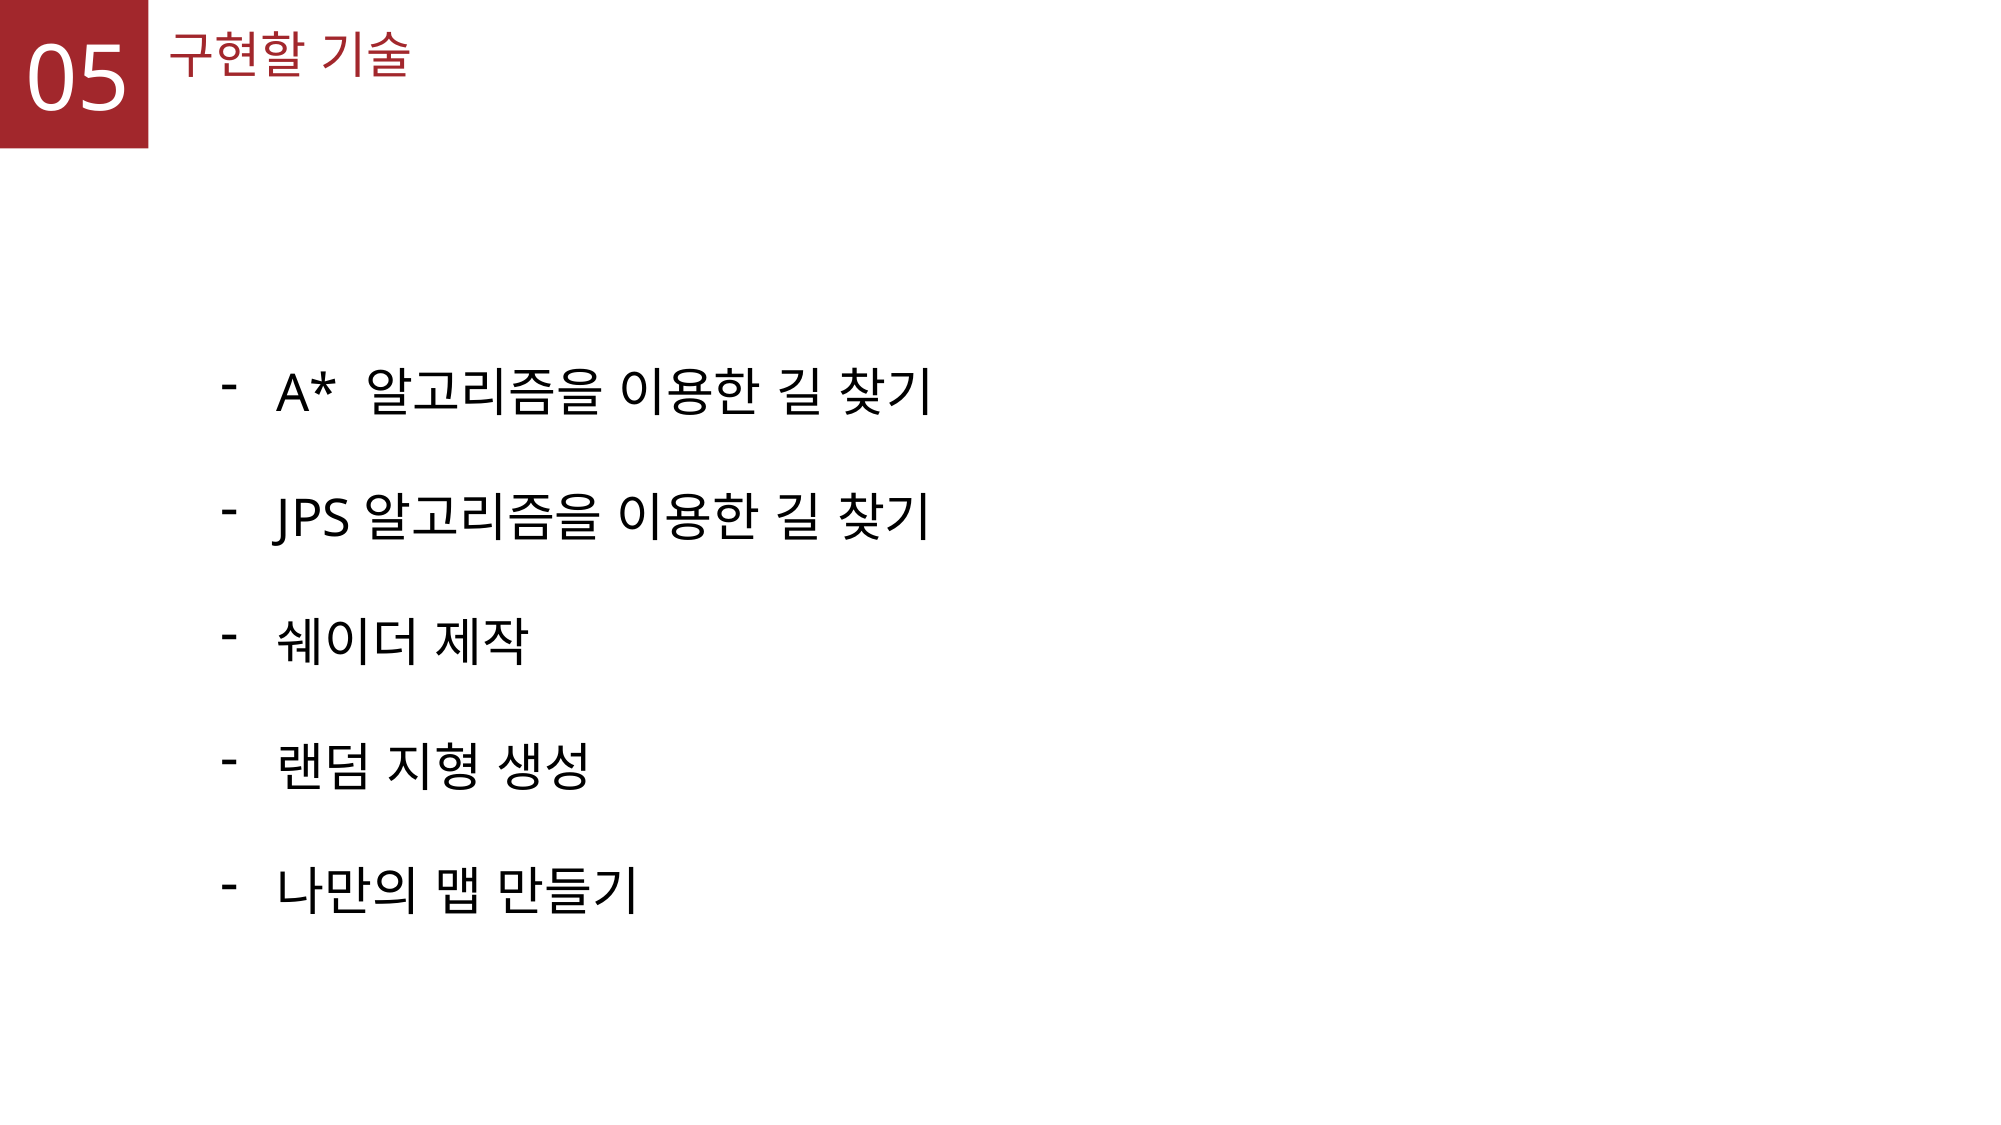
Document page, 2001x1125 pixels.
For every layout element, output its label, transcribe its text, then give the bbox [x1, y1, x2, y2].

text_box [0, 0, 149, 149]
text_box 구현할 기술 [154, 15, 428, 91]
text_box A* 알고리즘을 이용한 길 찾기 JPS알고리즘을 이용한 길 찾기 쉐이더 제작 랜덤 지형 생성 나만의 맵 만들기 [205, 351, 1490, 929]
text_box 05 [10, 11, 146, 136]
